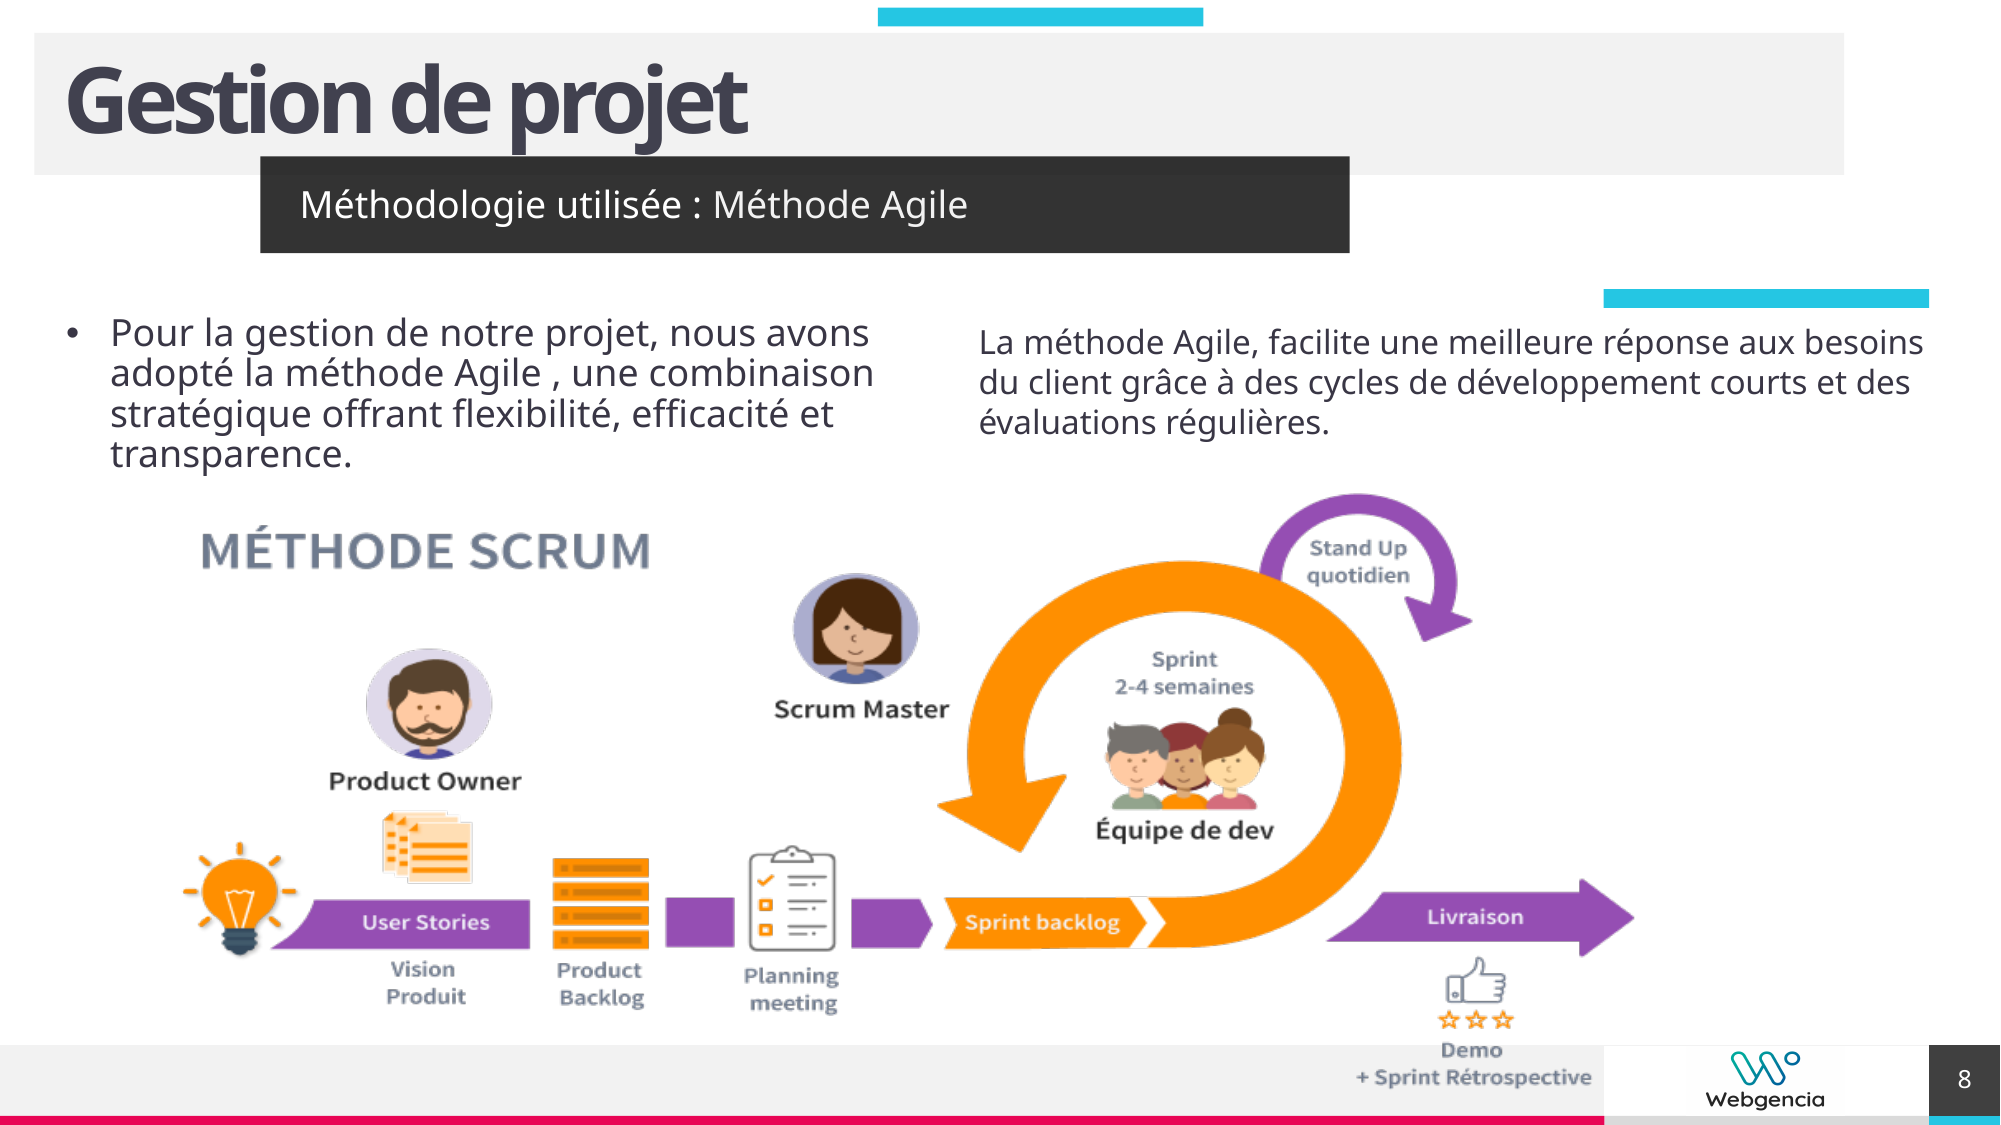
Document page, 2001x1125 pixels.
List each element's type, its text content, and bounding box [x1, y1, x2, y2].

slide_number 8 [1929, 1045, 2000, 1116]
text_box La méthode Agile, facilite une meilleure réponse aux besoins du client grâce à des cycles de développement courts et des évaluations régulières. [963, 313, 1971, 449]
picture [1686, 1046, 1845, 1116]
title Gestion de projet [34, 32, 1845, 175]
list Pour la gestion de notre projet, nous avons adopté la méthode Agile , une combinaison stratégique offrant flexibilité, efficacité et transparence. [66, 313, 964, 490]
list Méthodologie utilisée : Méthode Agile [260, 156, 1350, 254]
picture [149, 479, 1659, 1109]
text_box [877, 7, 1204, 27]
